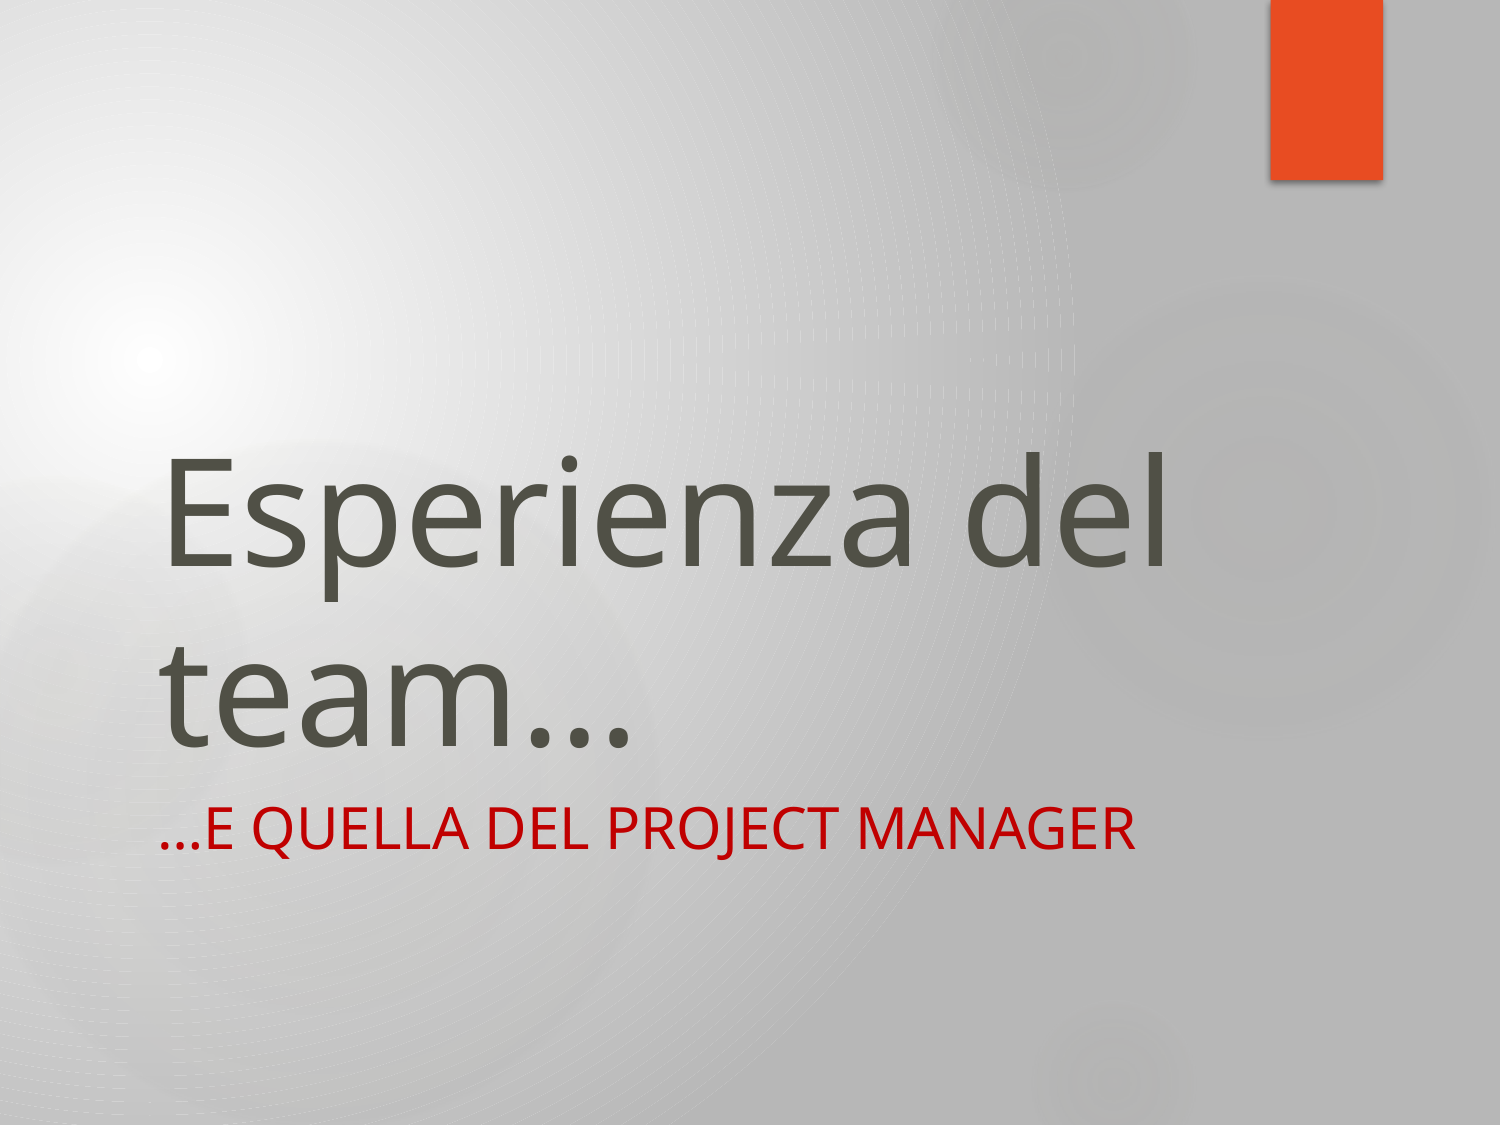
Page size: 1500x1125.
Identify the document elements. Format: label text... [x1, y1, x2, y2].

subtitle …E quella del project manager [142, 783, 1229, 925]
title Esperienza del team… [142, 237, 1229, 783]
